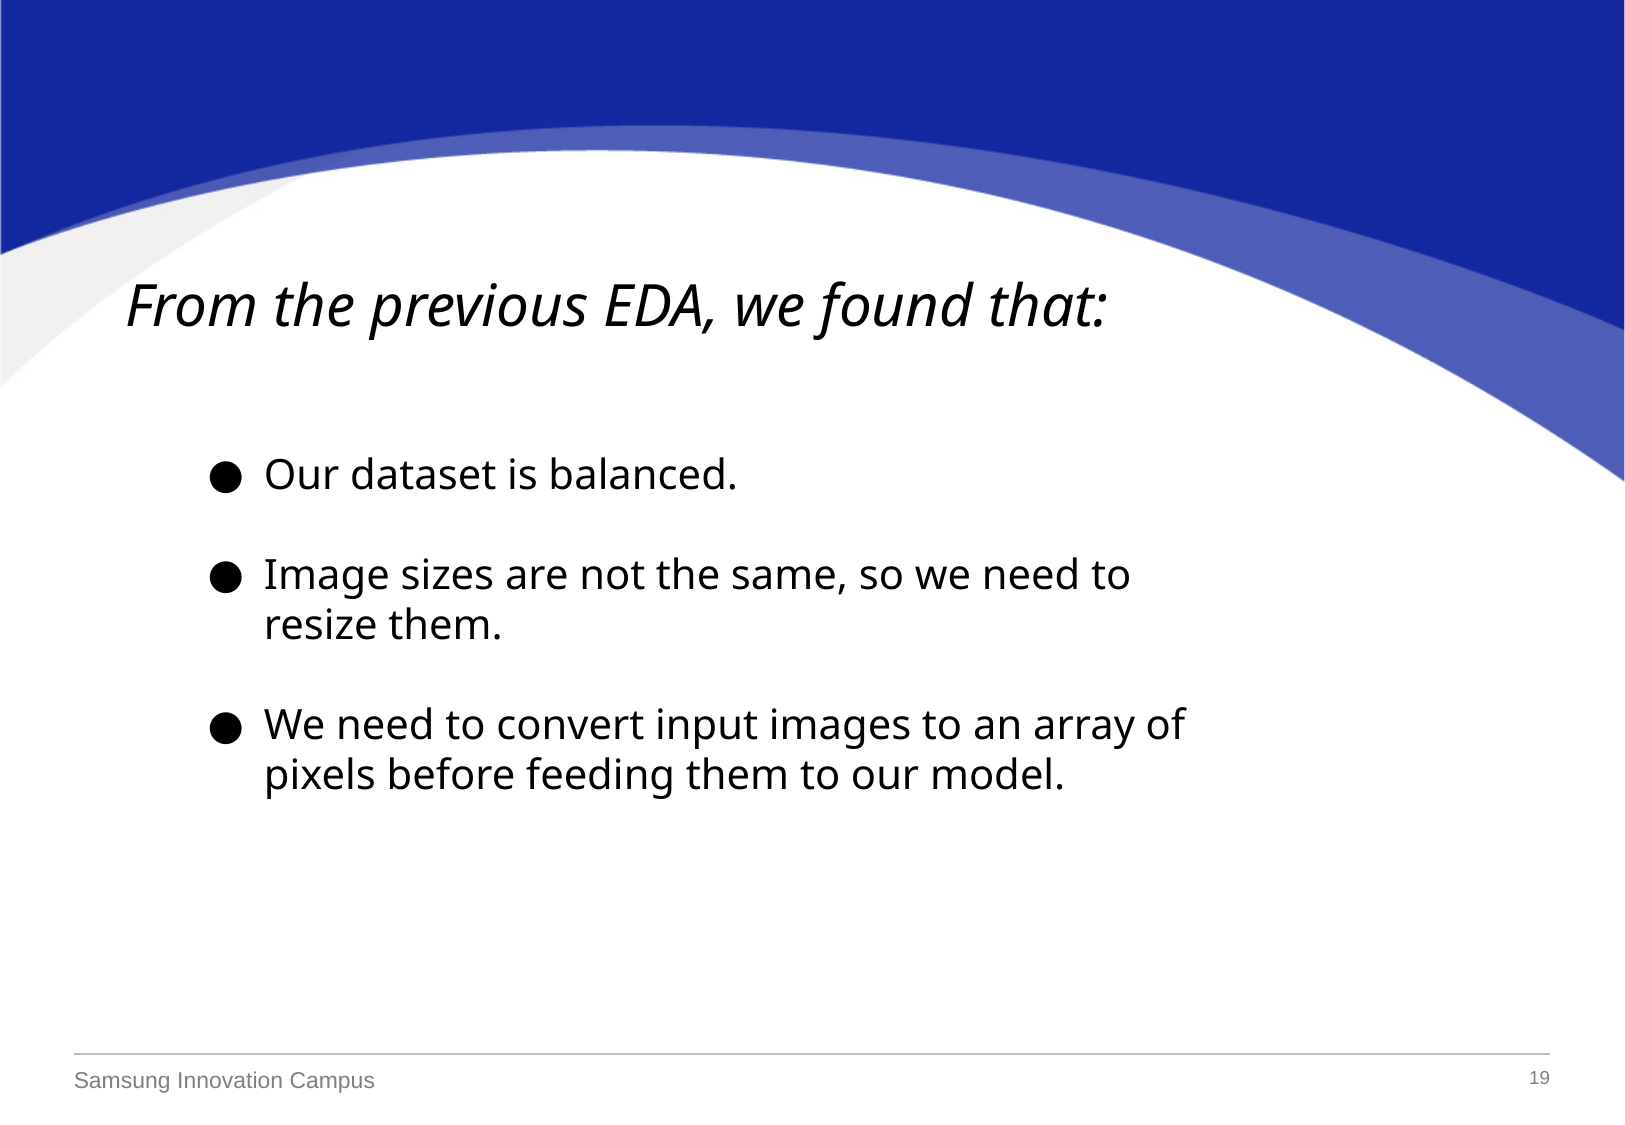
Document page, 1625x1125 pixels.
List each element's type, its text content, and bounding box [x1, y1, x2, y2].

picture [0, 0, 1625, 1125]
text_box Our dataset is balanced. Image sizes are not the same, so we need to resize them. We need to convert input images to an array of pixels before feeding them to our model. [192, 378, 1253, 1018]
text_box From the previous EDA, we found that: [110, 260, 1285, 346]
